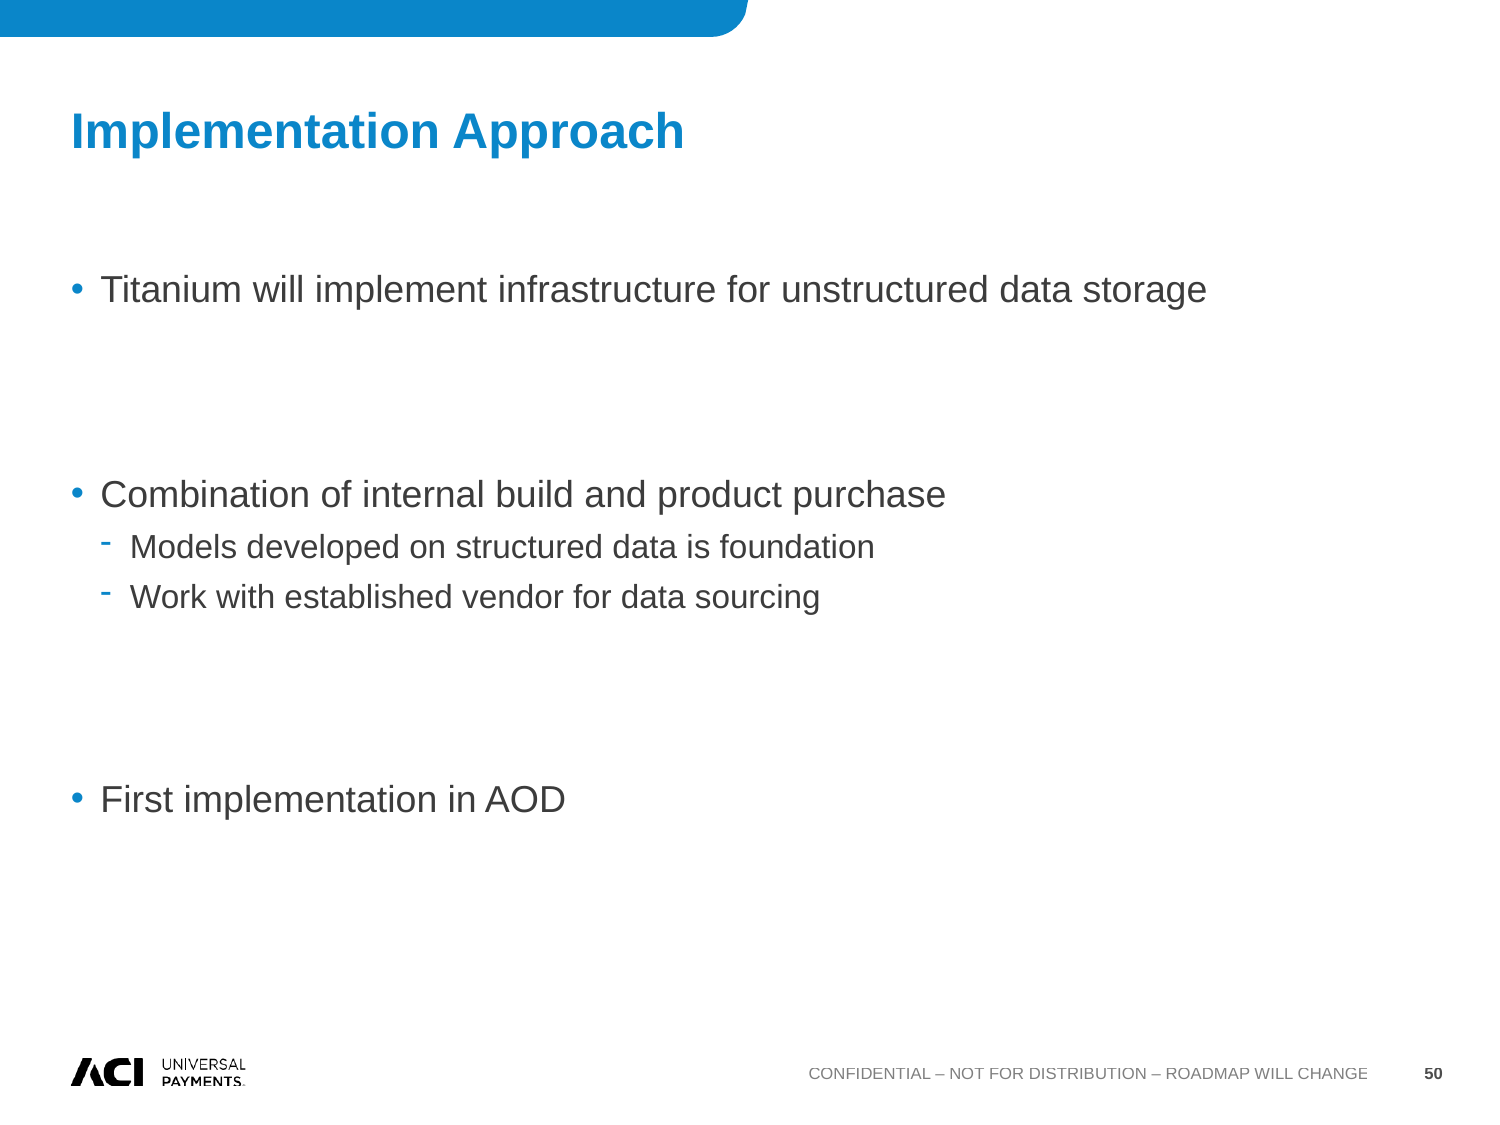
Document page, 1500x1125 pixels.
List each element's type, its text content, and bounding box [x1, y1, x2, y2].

slide_number 50 [1383, 1058, 1443, 1088]
footer Confidential – NOT FOR DISTRIBUTION – Roadmap WILL CHANGE [283, 1058, 1371, 1088]
list Titanium will implement infrastructure for unstructured data storage Combination of internal build and product purchase Models developed on structured data is foundation Work with established vendor for data sourcing First implementation in AOD [70, 265, 1430, 1022]
title Implementation Approach [70, 88, 1430, 160]
